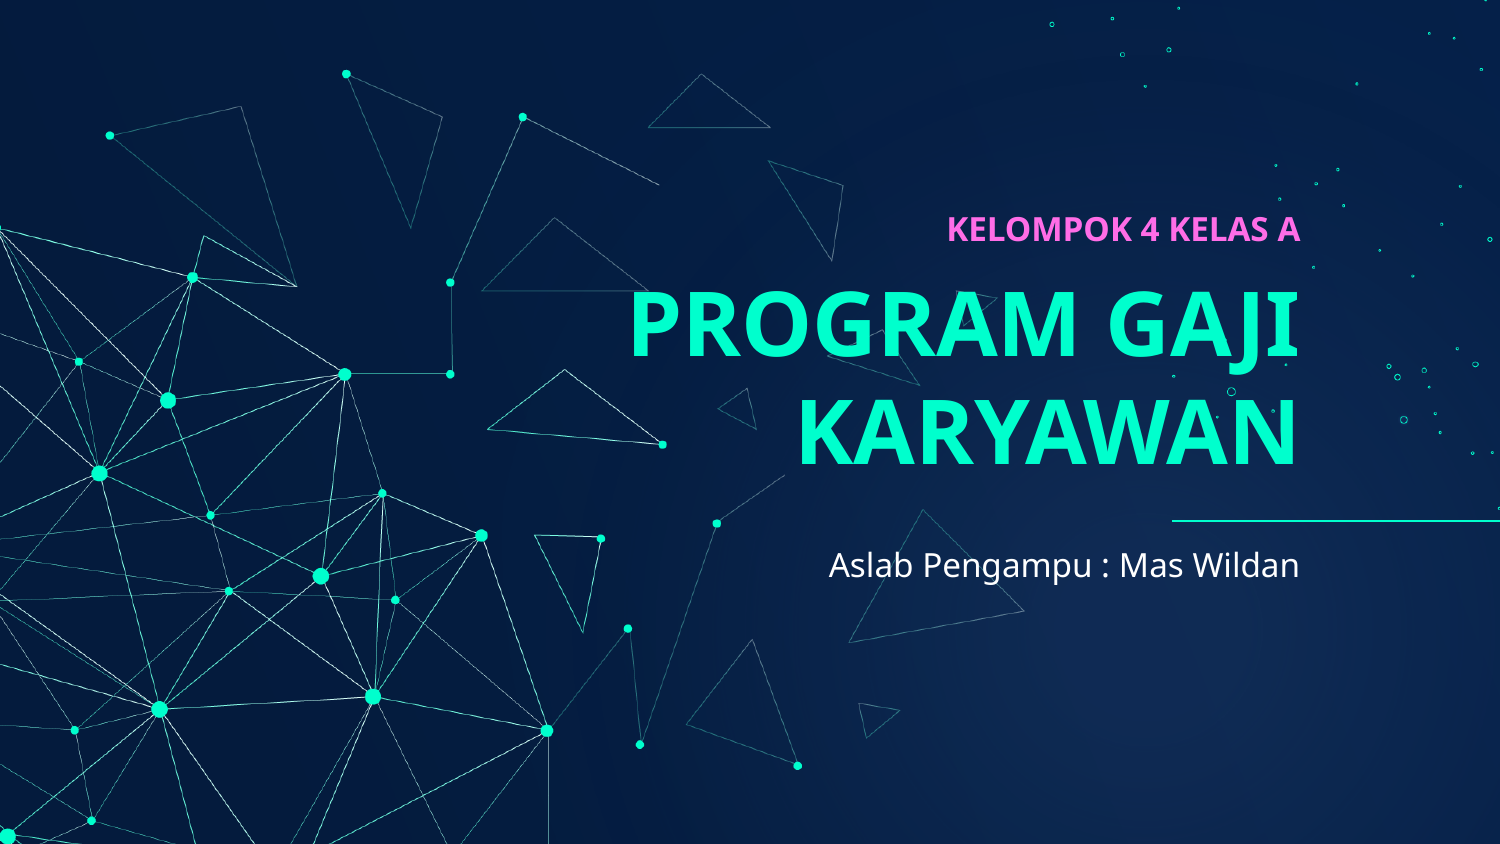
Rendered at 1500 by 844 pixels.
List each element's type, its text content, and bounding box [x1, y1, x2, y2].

subtitle Aslab Pengampu : Mas Wildan [602, 521, 1316, 599]
subtitle KELOMPOK 4 KELAS A [602, 196, 1316, 263]
picture [0, 0, 1500, 844]
title PROGRAM GAJI KARYAWAN [186, 228, 1317, 521]
